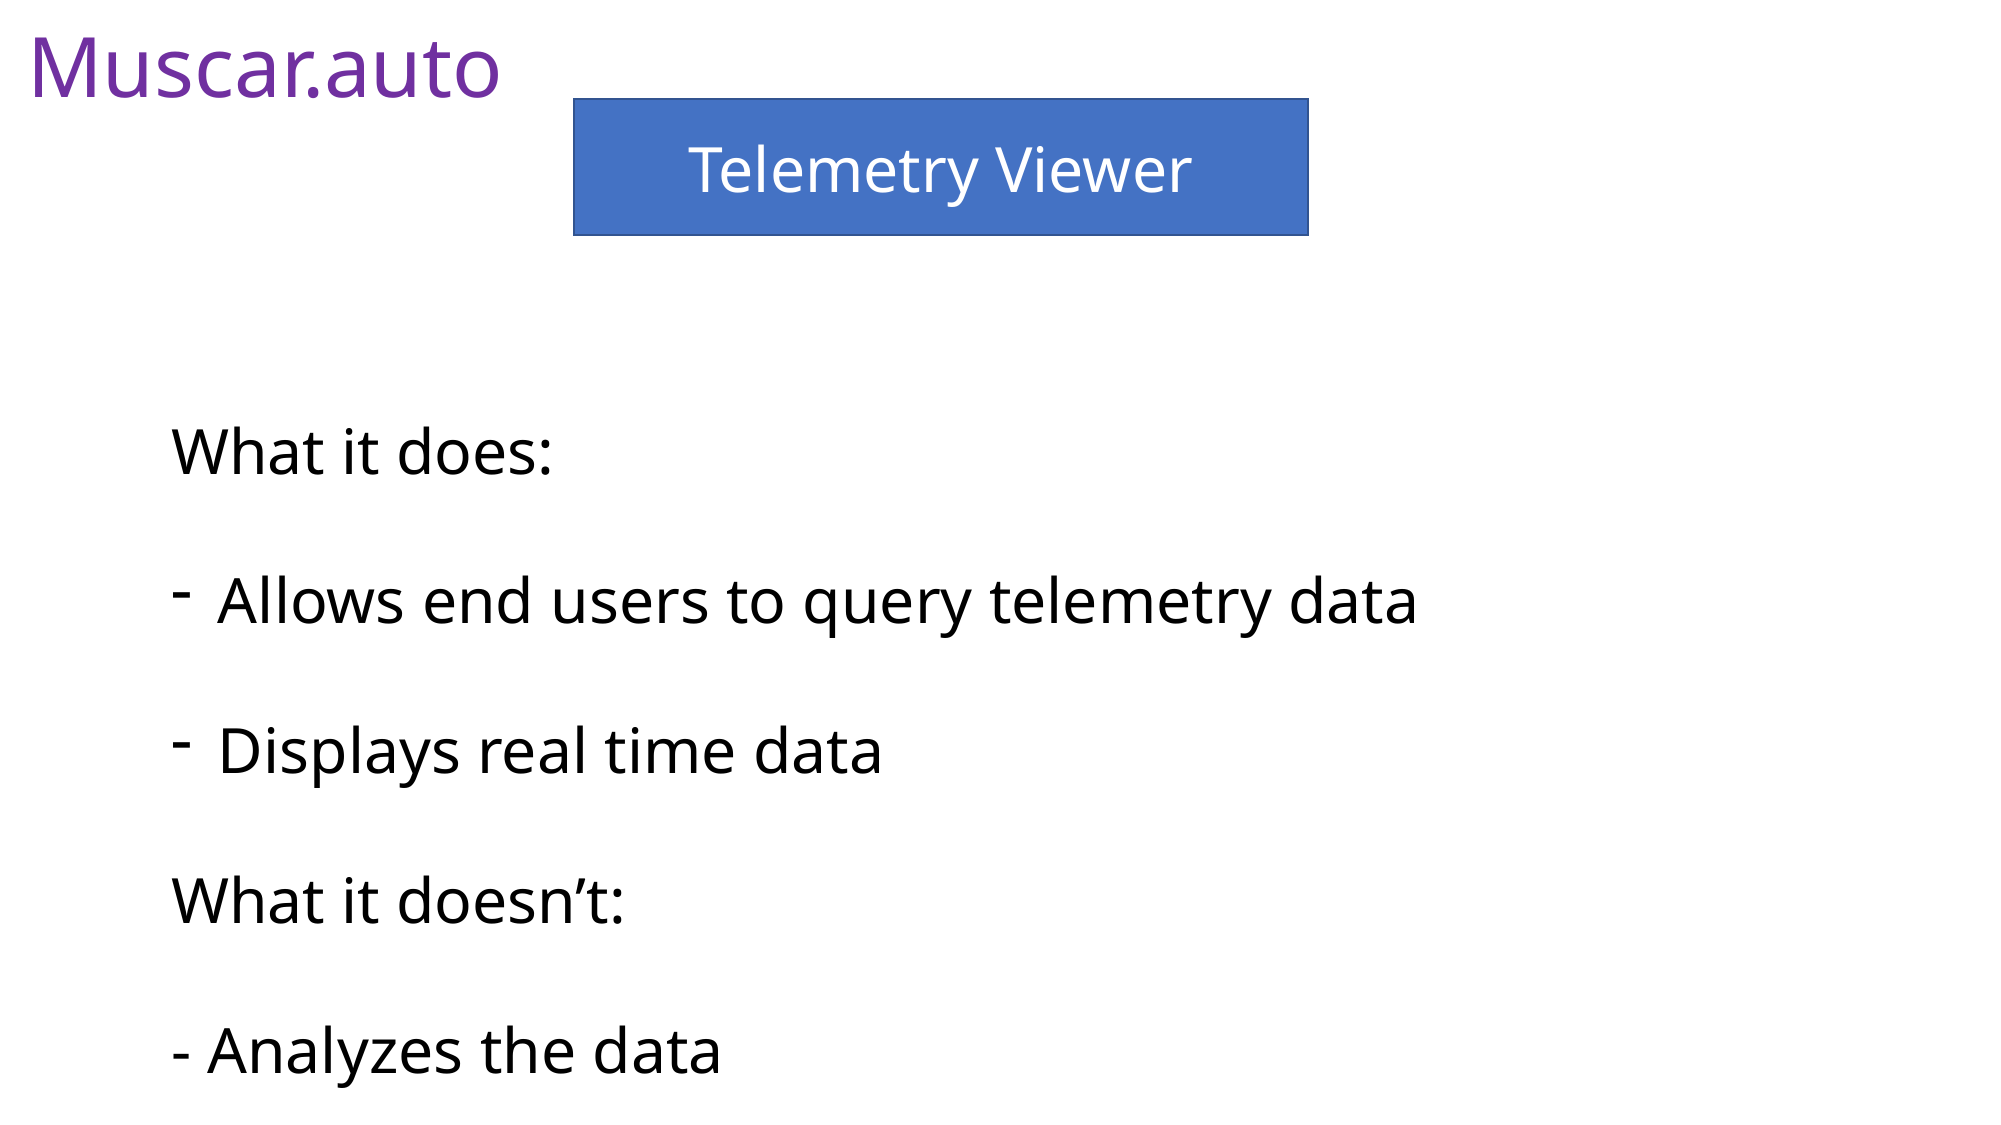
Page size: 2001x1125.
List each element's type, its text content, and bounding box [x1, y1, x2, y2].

text_box Muscar.auto [12, 12, 853, 129]
text_box Telemetry Viewer [573, 98, 1309, 236]
text_box What it does: Allows end users to query telemetry data Displays real time data What it doesn’t: - Analyzes the data [156, 329, 1690, 1094]
